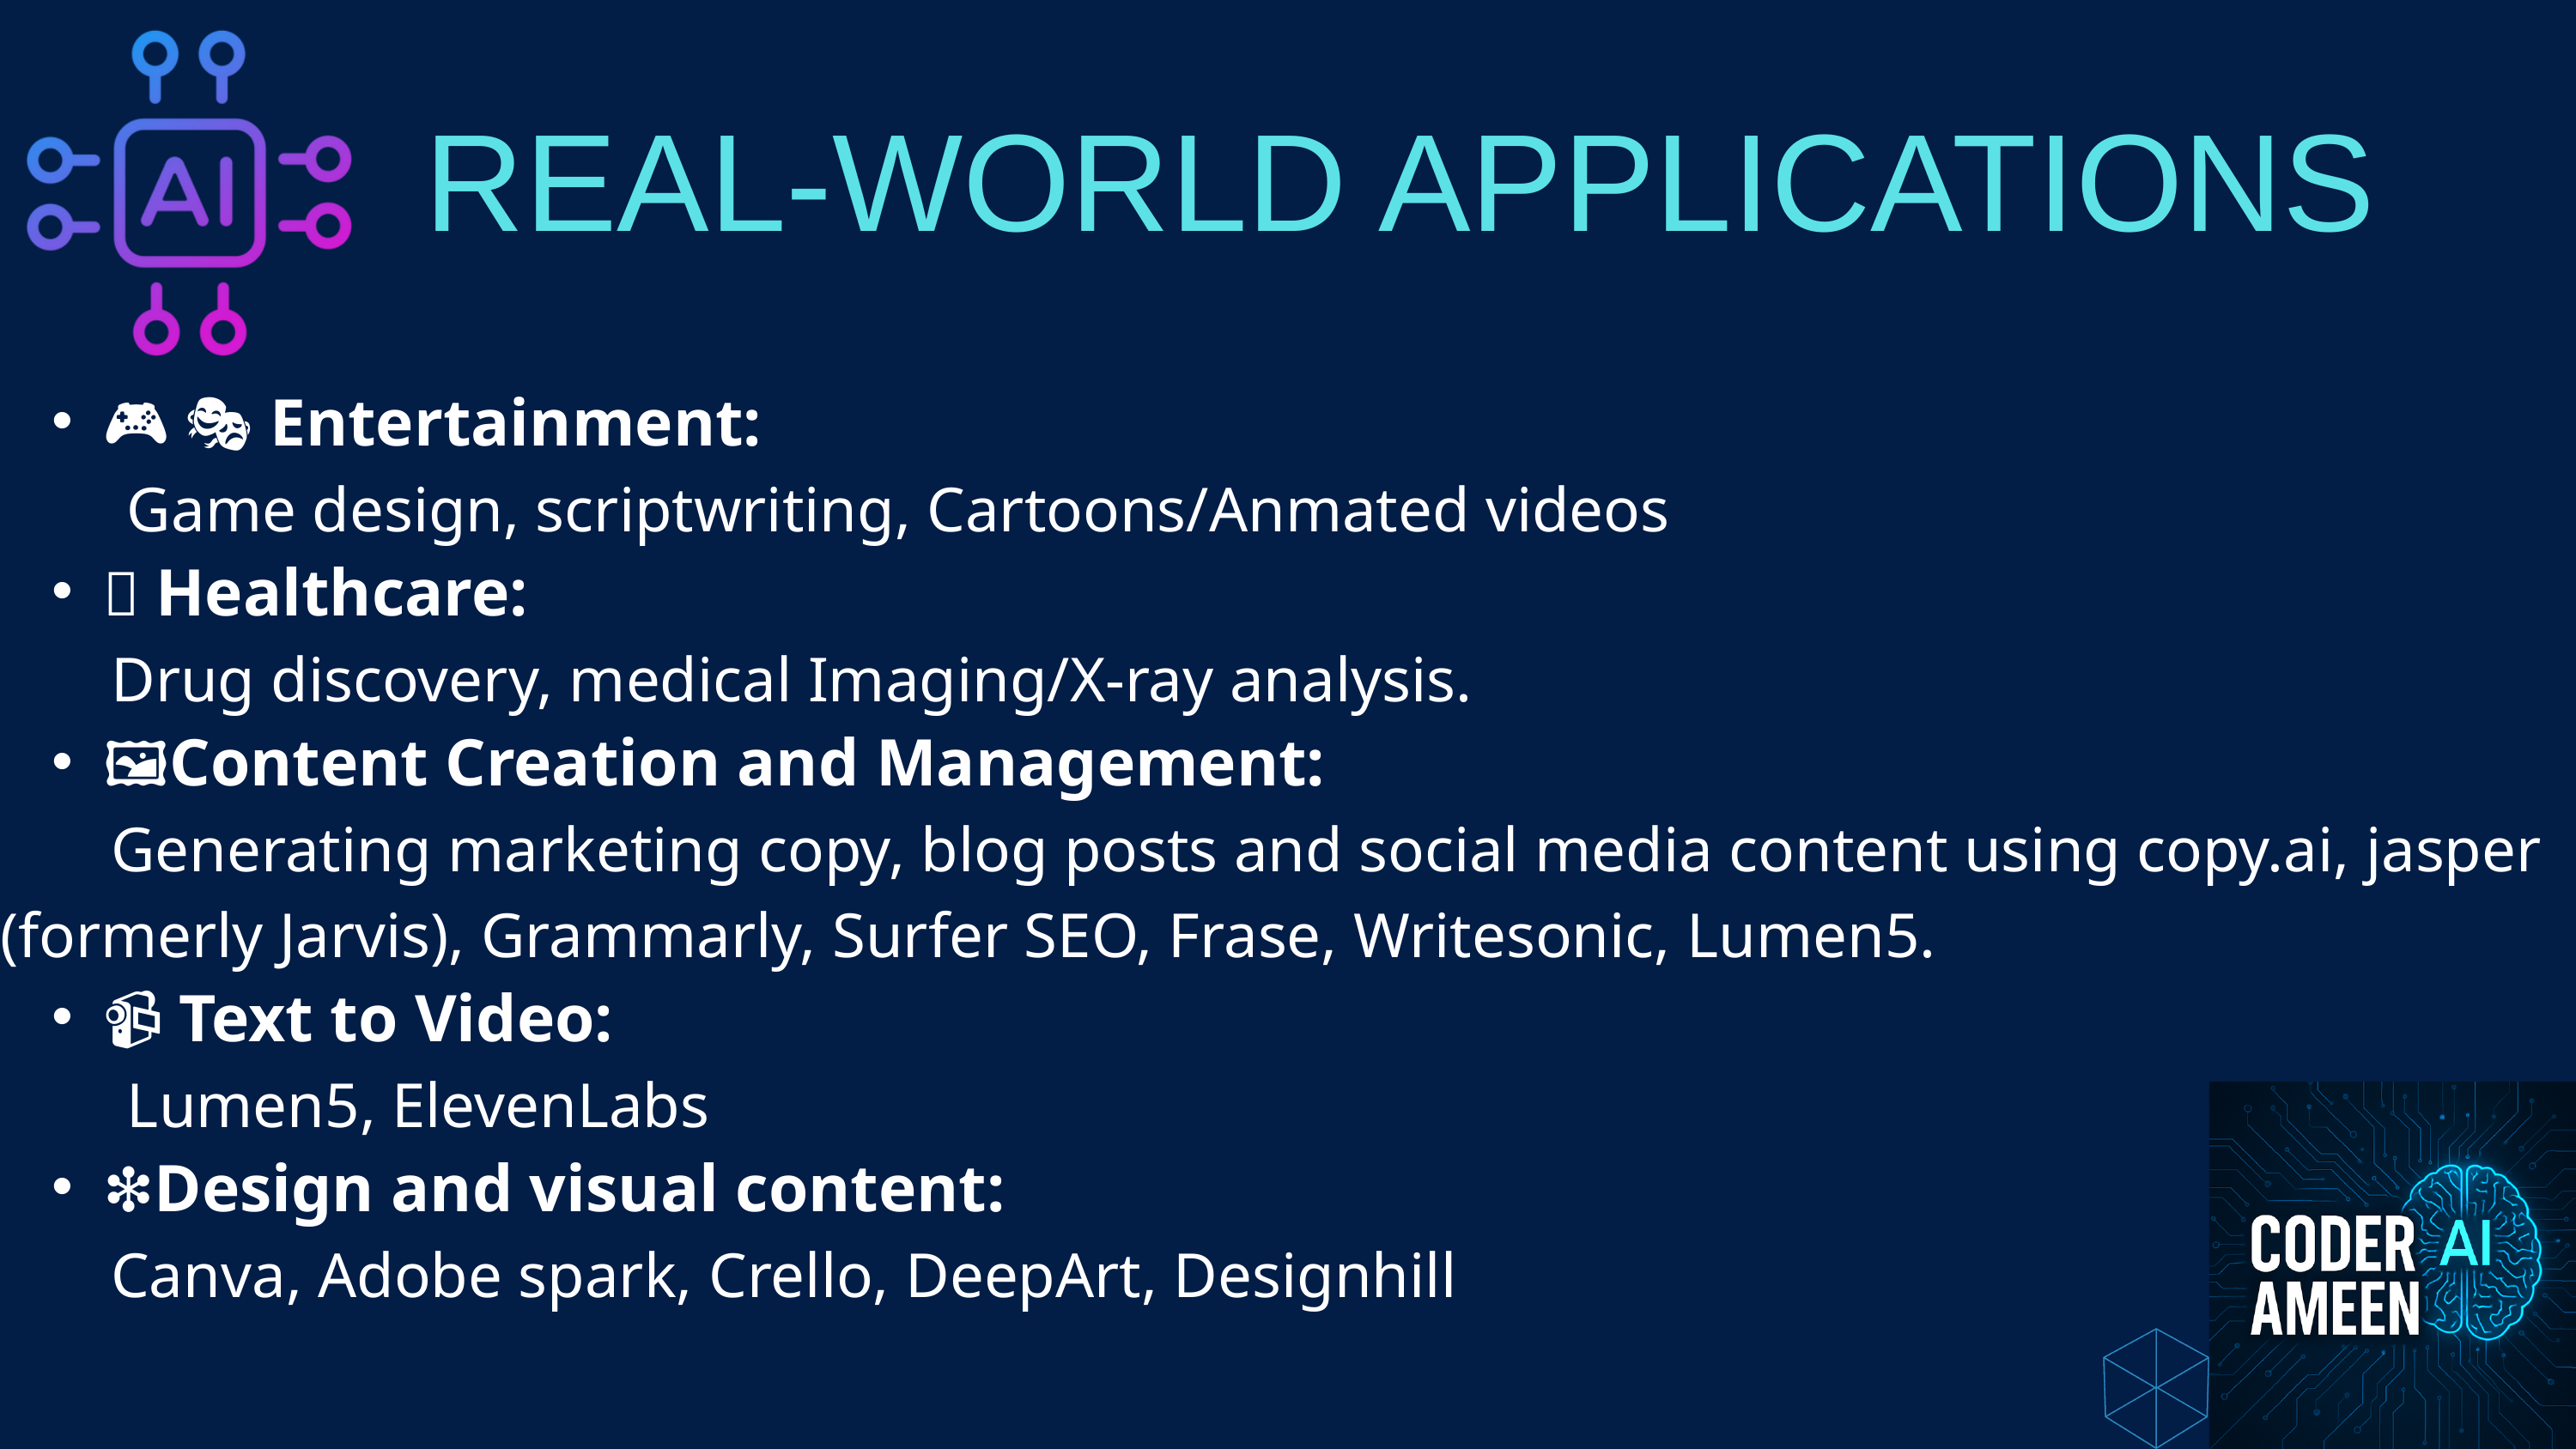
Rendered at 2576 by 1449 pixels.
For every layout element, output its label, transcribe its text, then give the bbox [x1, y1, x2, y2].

text_box REAL-WORLD APPLICATIONS [424, 145, 2468, 259]
text_box 🎮 🎭 Entertainment: Game design, scriptwriting, Cartoons/Anmated videos 💊 Healthcare: Drug discovery, medical Imaging/X-ray analysis. 🖼️Content Creation and Management: Generating marketing copy, blog posts and social media content using copy.ai, jasper (formerly Jarvis), Grammarly, Surfer SEO, Frase, Writesonic, Lumen5. 📹 Text to Video: Lumen5, ElevenLabs ❇Design and visual content: Canva, Adobe spark, Crello, DeepArt, Designhill [0, 373, 2576, 1449]
picture [2103, 1328, 2210, 1449]
text_box [0, 3, 379, 373]
